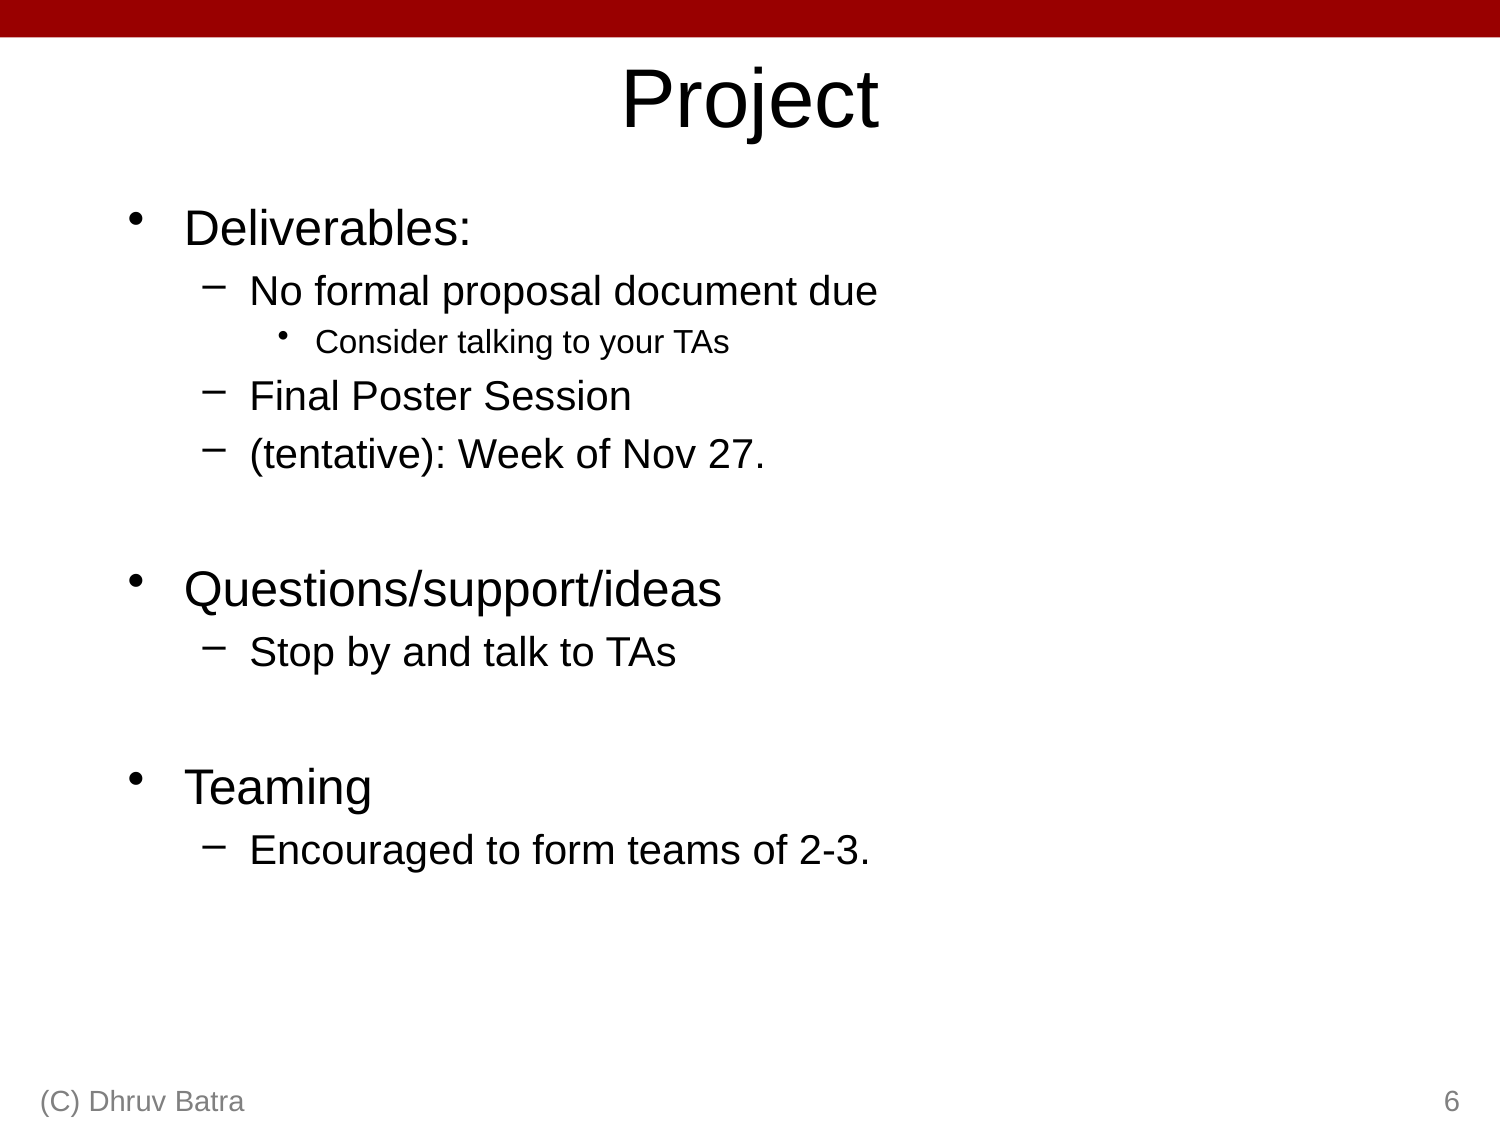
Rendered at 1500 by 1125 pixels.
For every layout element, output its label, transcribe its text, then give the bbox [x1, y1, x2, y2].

list Deliverables: No formal proposal document due Consider talking to your TAs Final Poster Session (tentative): Week of Nov 27. Questions/support/ideas Stop by and talk to TAs Teaming Encouraged to form teams of 2-3. [112, 187, 1388, 1051]
title Project [112, 37, 1388, 151]
slide_number 6 [1162, 1049, 1476, 1125]
footer (C) Dhruv Batra [24, 1049, 501, 1125]
